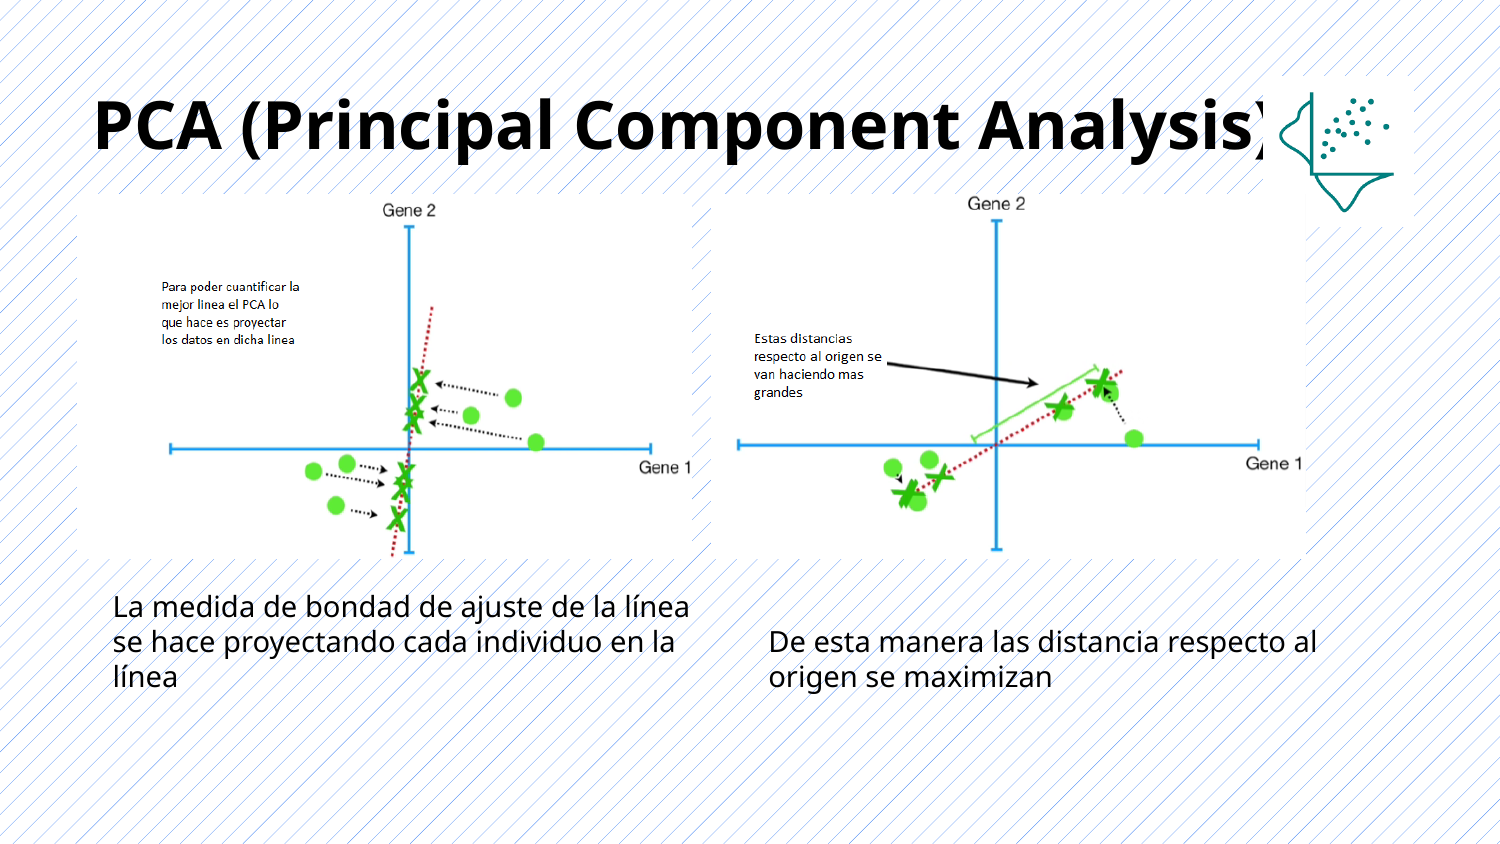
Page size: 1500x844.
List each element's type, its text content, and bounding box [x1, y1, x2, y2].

picture [710, 76, 1414, 559]
picture [77, 194, 692, 559]
text_box De esta manera las distancia respecto al origen se maximizan [753, 608, 1367, 709]
text_box La medida de bondad de ajuste de la línea se hace proyectando cada individuo en la línea [97, 573, 712, 708]
text_box PCA (Principal Component Analysis) [77, 76, 1262, 179]
text_box [1310, 256, 1414, 323]
